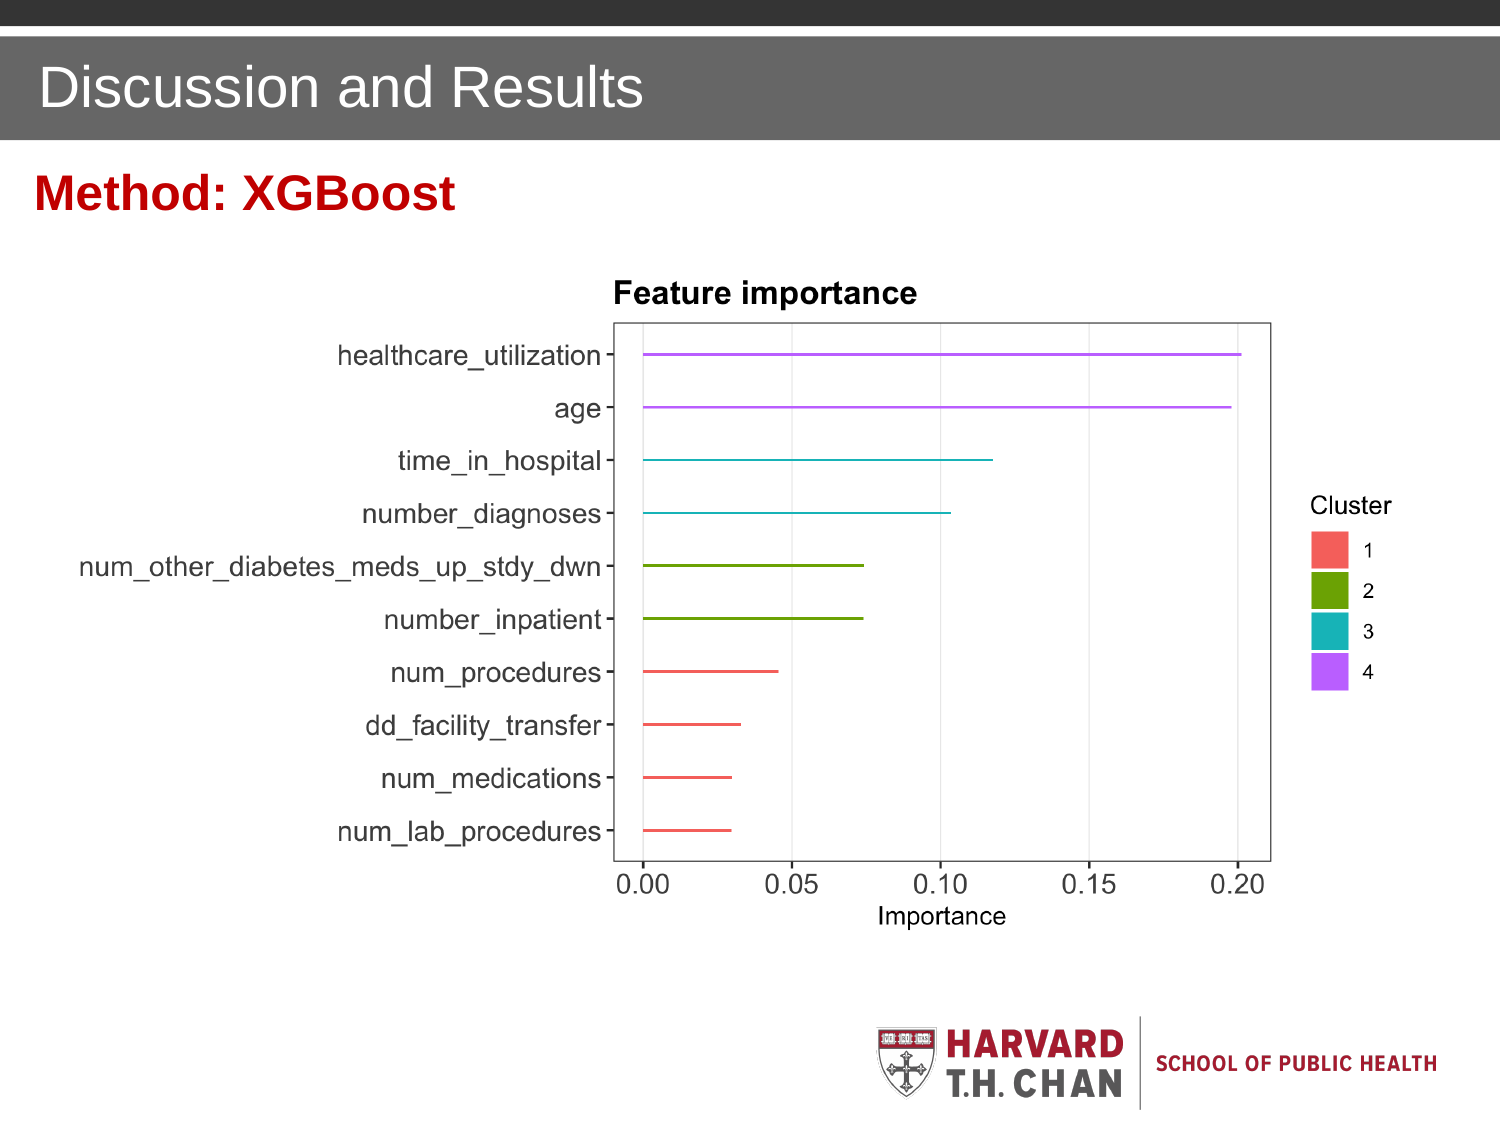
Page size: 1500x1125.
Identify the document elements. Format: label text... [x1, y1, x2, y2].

text_box Discussion and Results [38, 49, 1462, 128]
text_box Method: XGBoost [19, 153, 1424, 228]
picture [876, 1016, 1436, 1110]
text_box [0, 36, 1500, 141]
picture [66, 267, 1417, 944]
